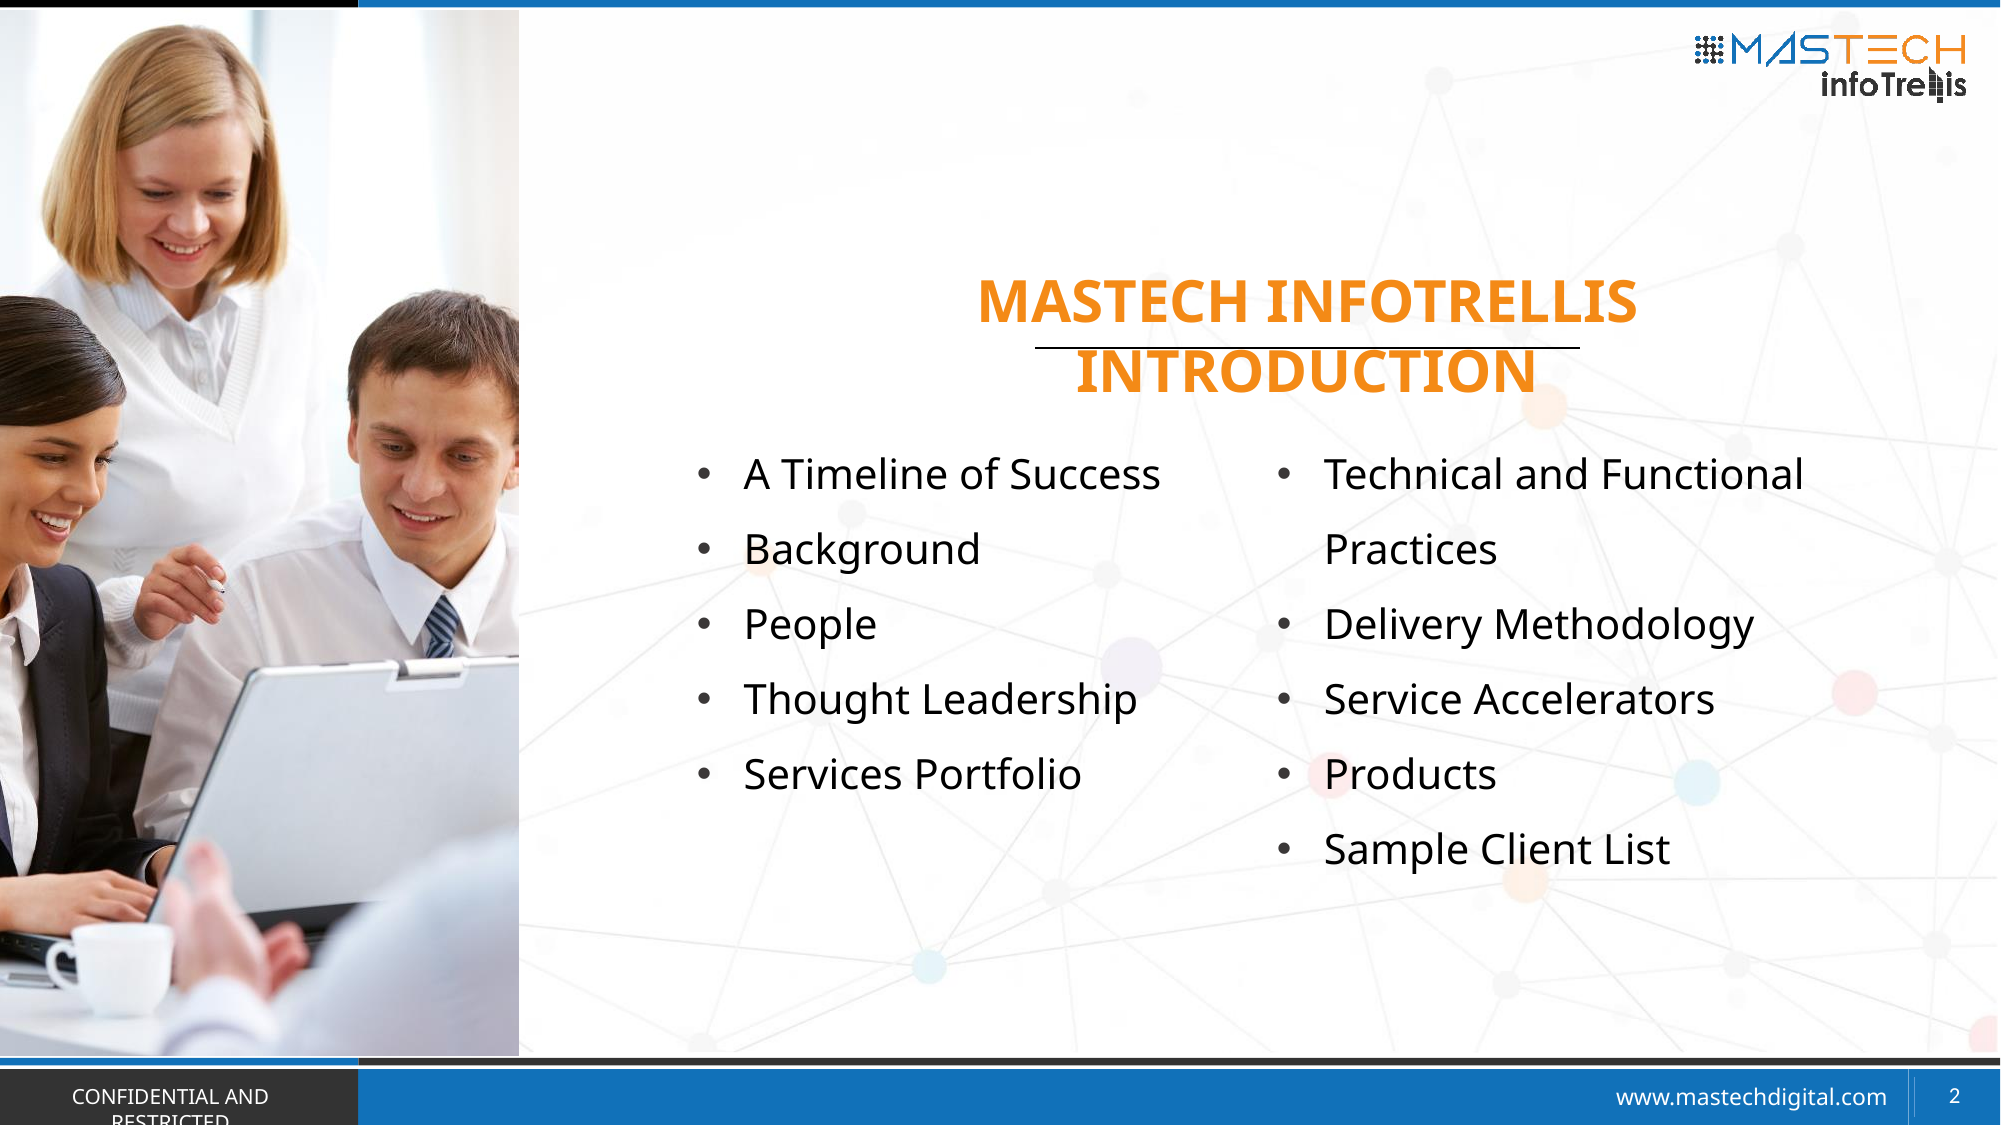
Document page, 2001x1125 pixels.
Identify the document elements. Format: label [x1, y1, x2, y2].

picture [0, 10, 1998, 1056]
text_box [682, 415, 1933, 810]
